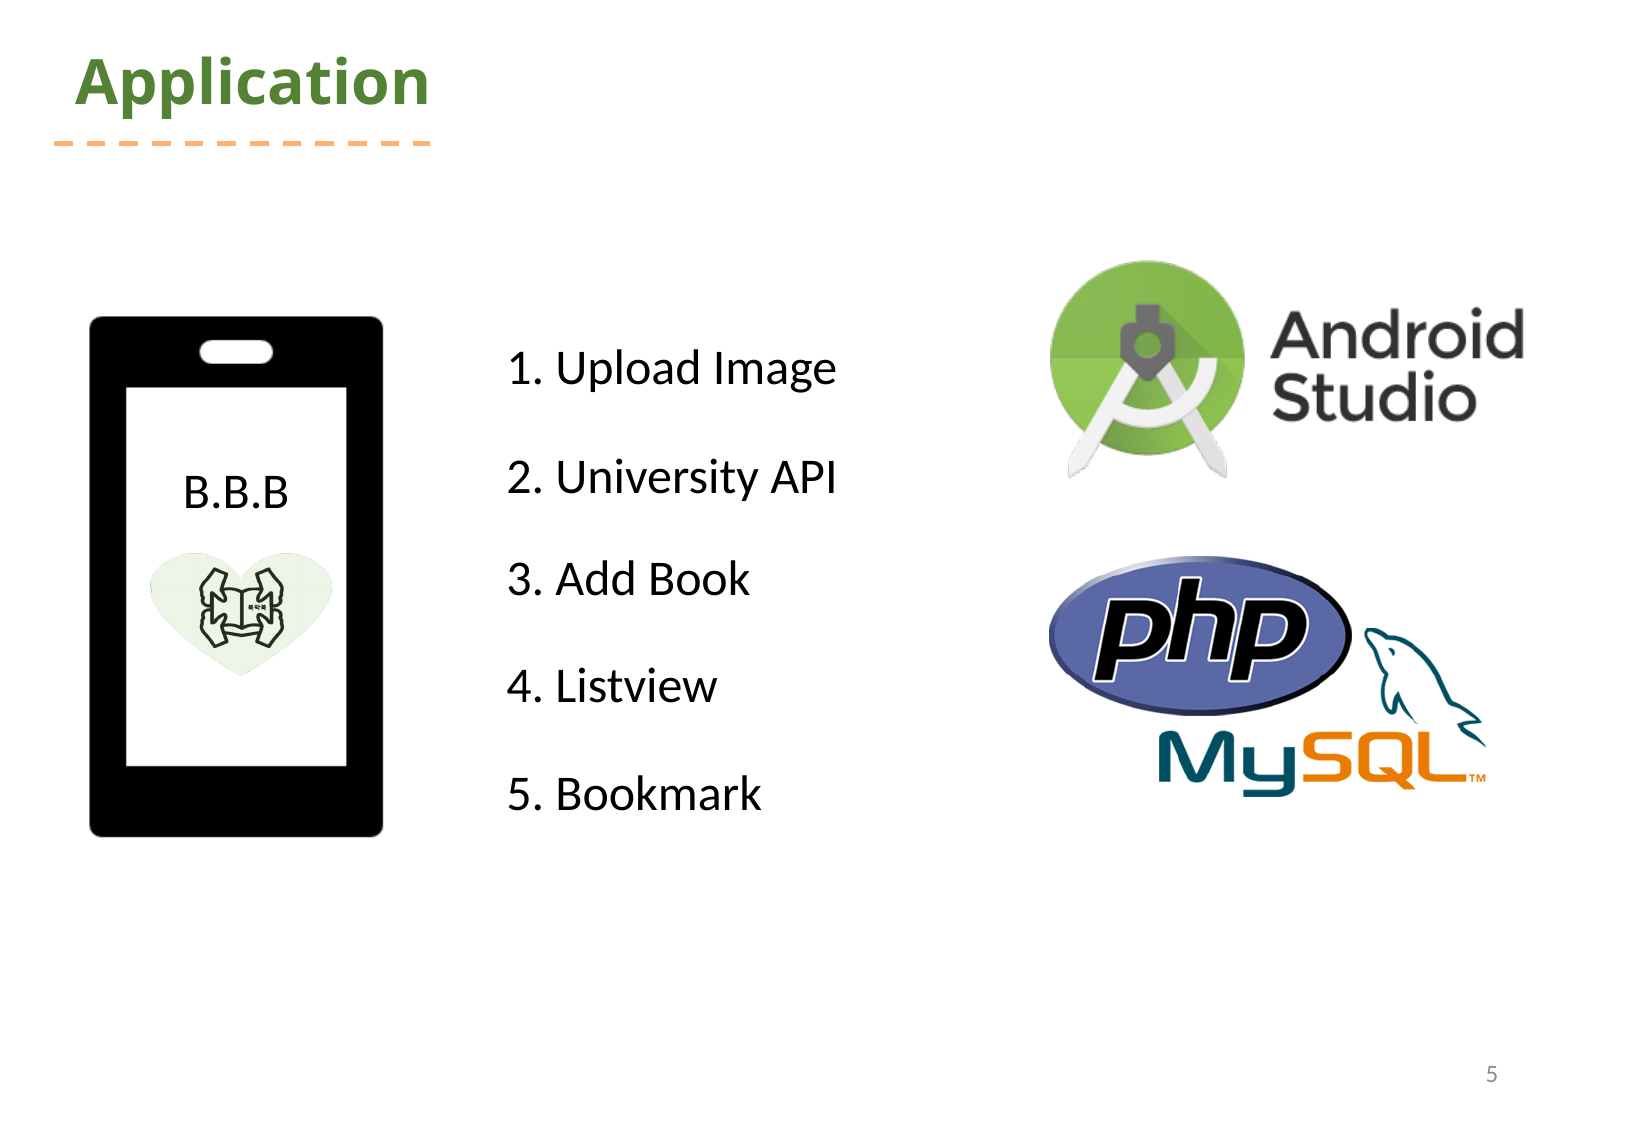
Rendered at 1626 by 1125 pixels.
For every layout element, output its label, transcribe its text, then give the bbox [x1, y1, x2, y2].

text_box 5. Bookmark [530, 752, 973, 828]
text_box 2. University API [530, 436, 973, 512]
text_box Application [54, 38, 1178, 125]
text_box 1. Upload Image [530, 327, 973, 402]
text_box 3. Add Book [530, 538, 973, 614]
slide_number 5 [1147, 1042, 1514, 1103]
text_box 4. Listview [530, 645, 973, 721]
picture [991, 191, 1572, 823]
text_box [0, 293, 530, 861]
